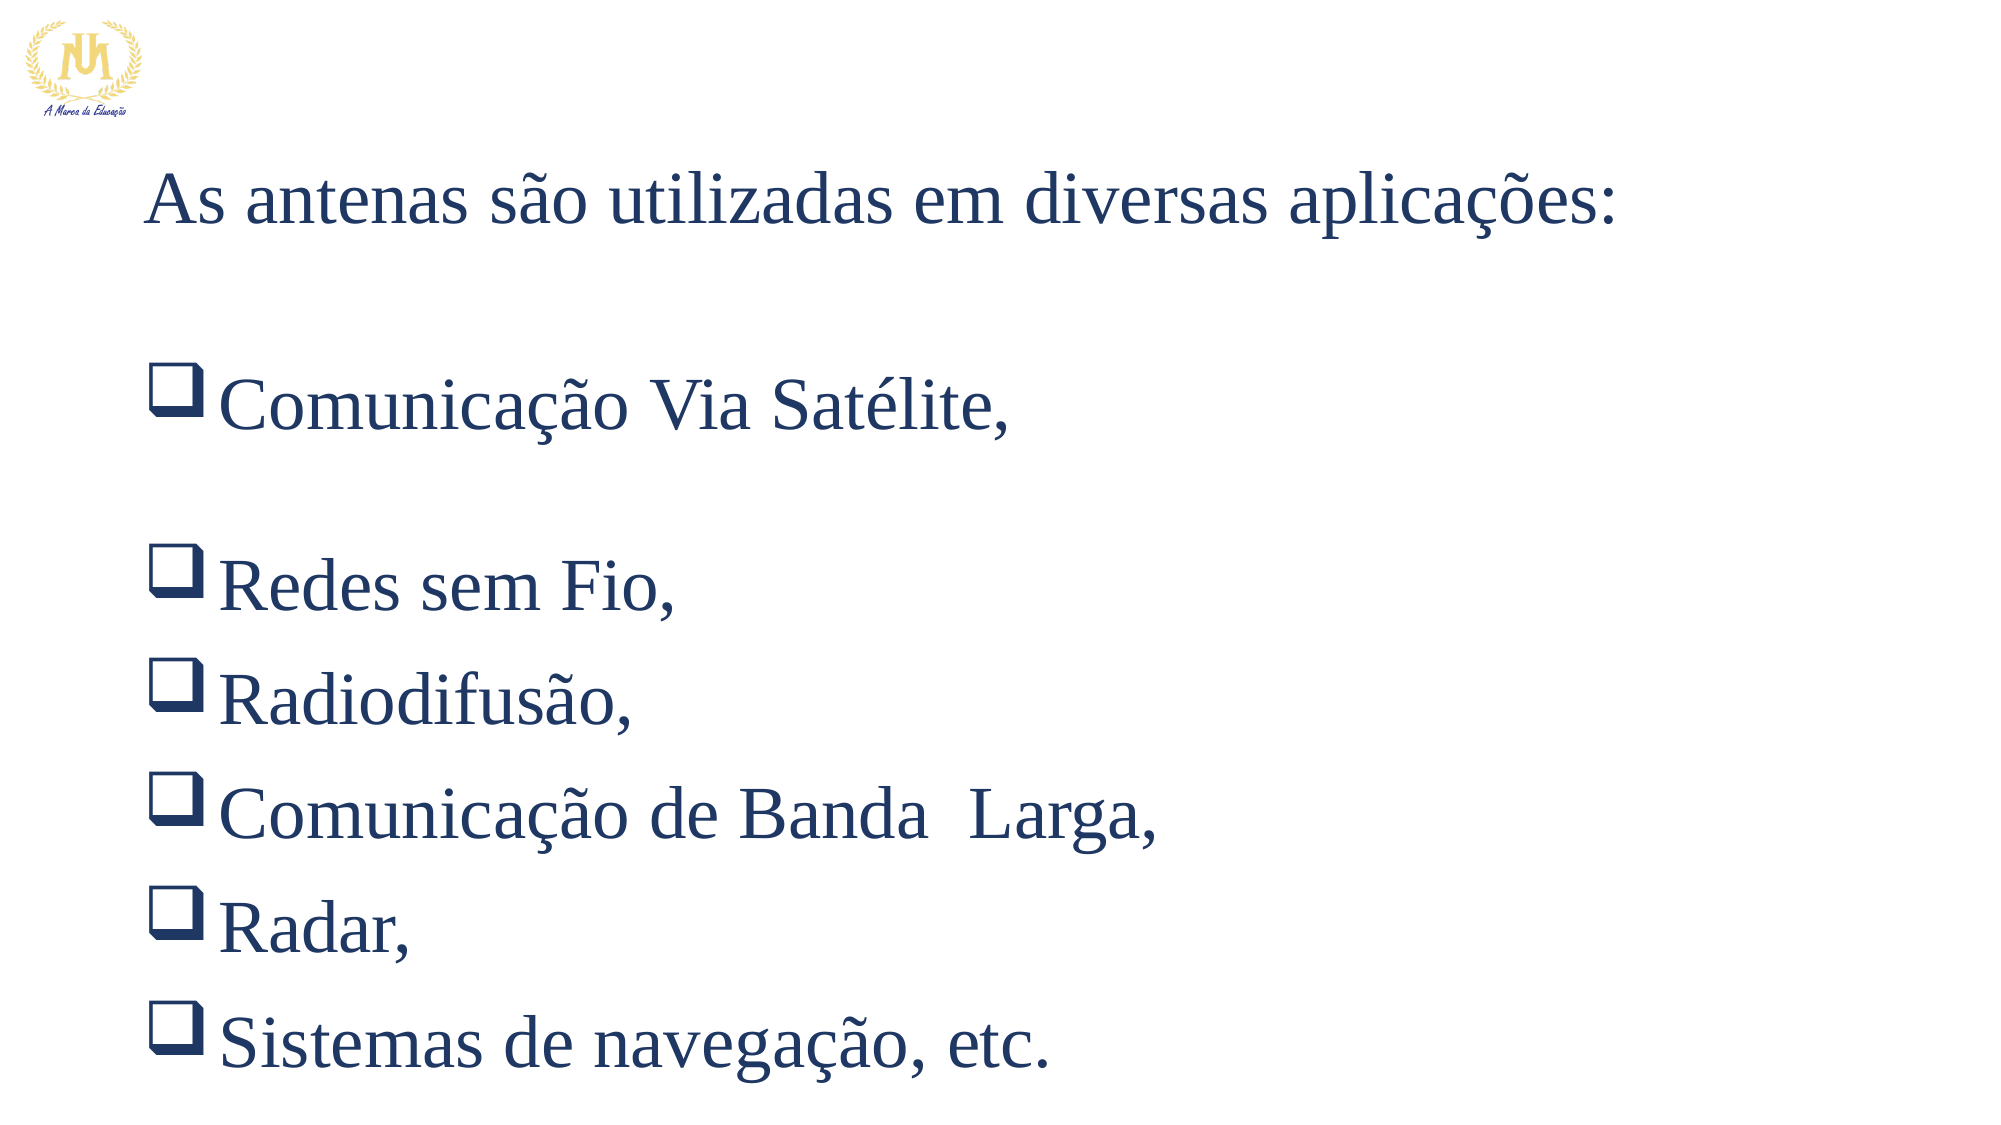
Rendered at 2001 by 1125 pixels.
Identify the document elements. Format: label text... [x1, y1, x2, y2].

picture [25, 20, 142, 117]
text_box Redes sem Fio, Radiodifusão, Comunicação de Banda Larga, Radar, Sistemas de navegação, etc. [141, 511, 1386, 1083]
text_box As antenas são utilizadas em diversas aplicações: Comunicação Via Satélite, [141, 146, 1659, 445]
